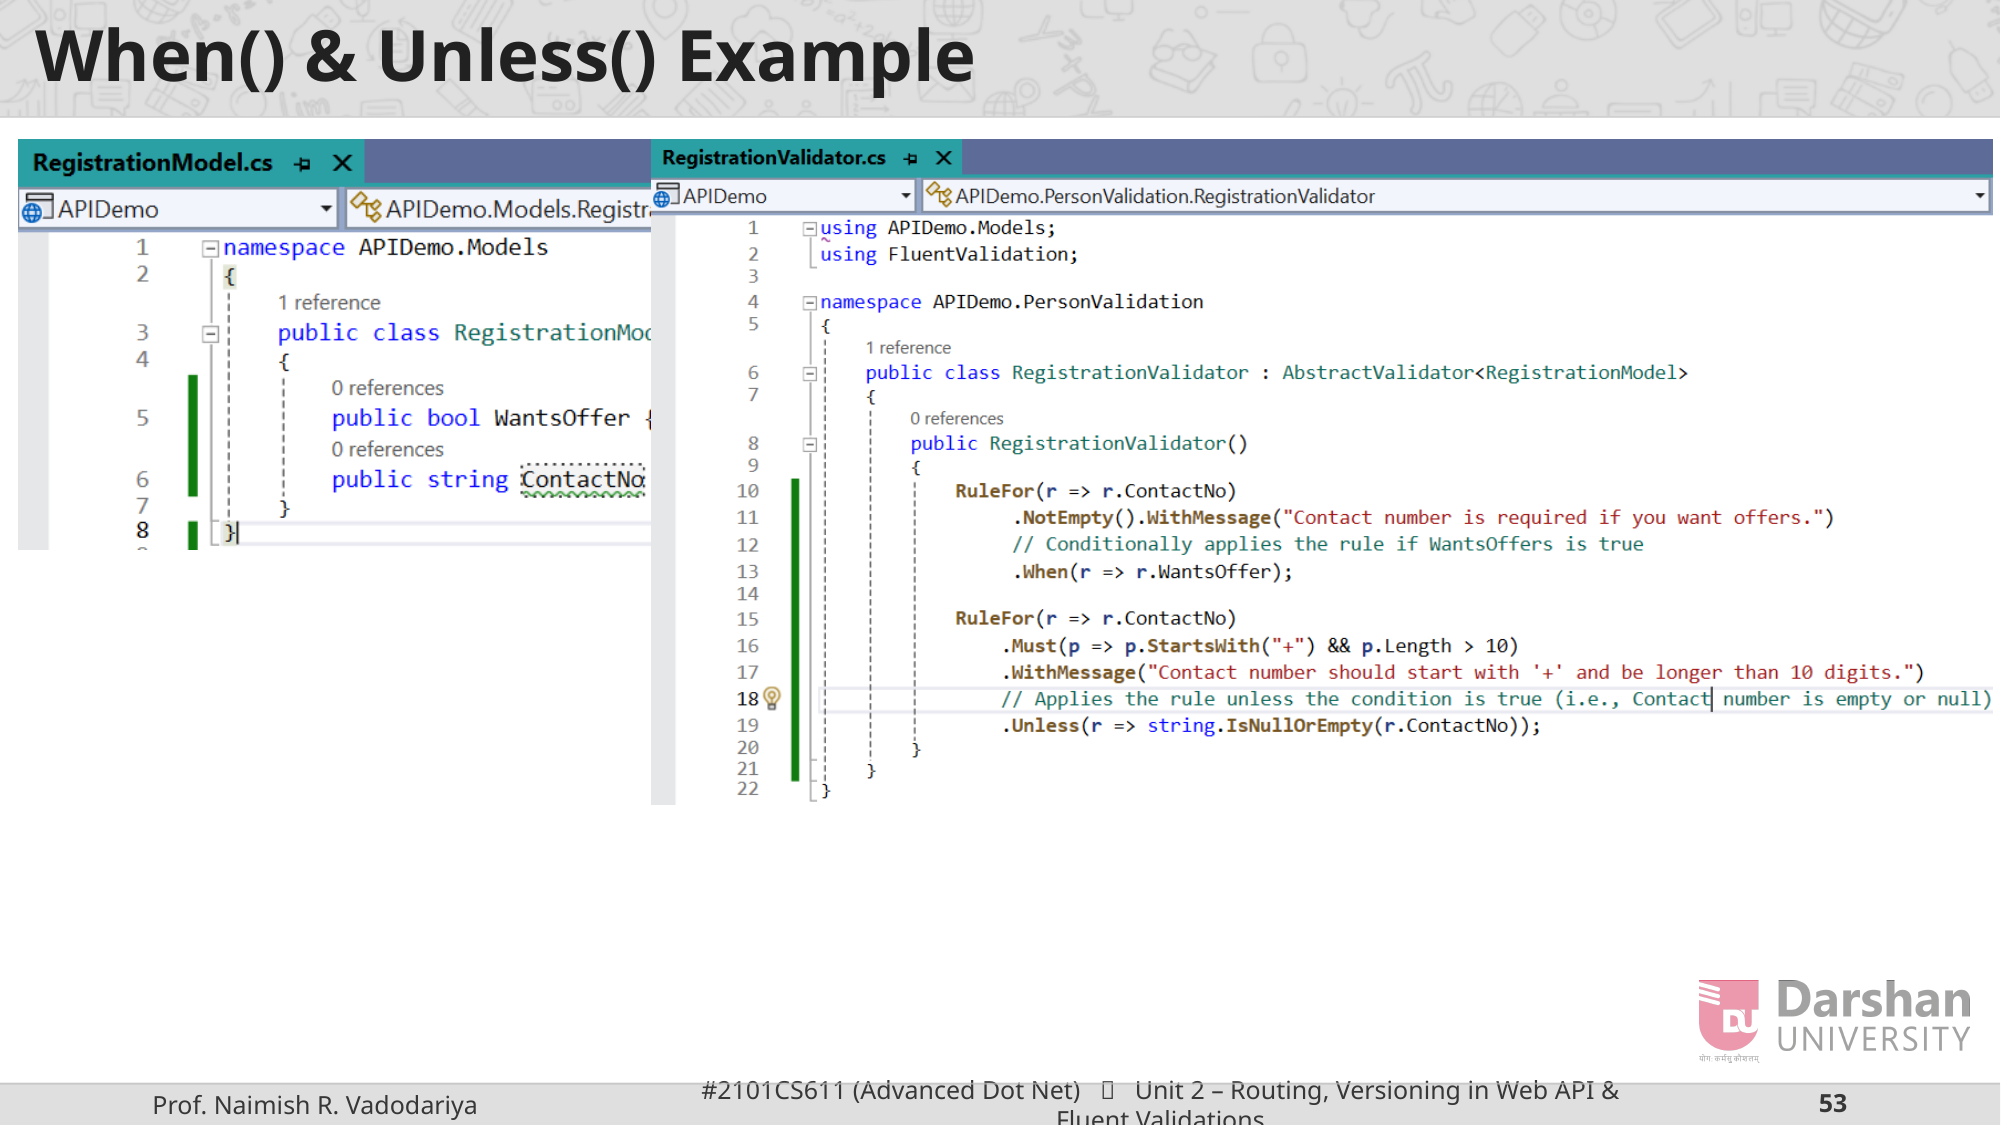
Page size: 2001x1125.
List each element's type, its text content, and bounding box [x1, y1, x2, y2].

title When() & Unless() Example [0, 0, 2000, 117]
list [18, 139, 651, 550]
picture [651, 138, 1993, 806]
